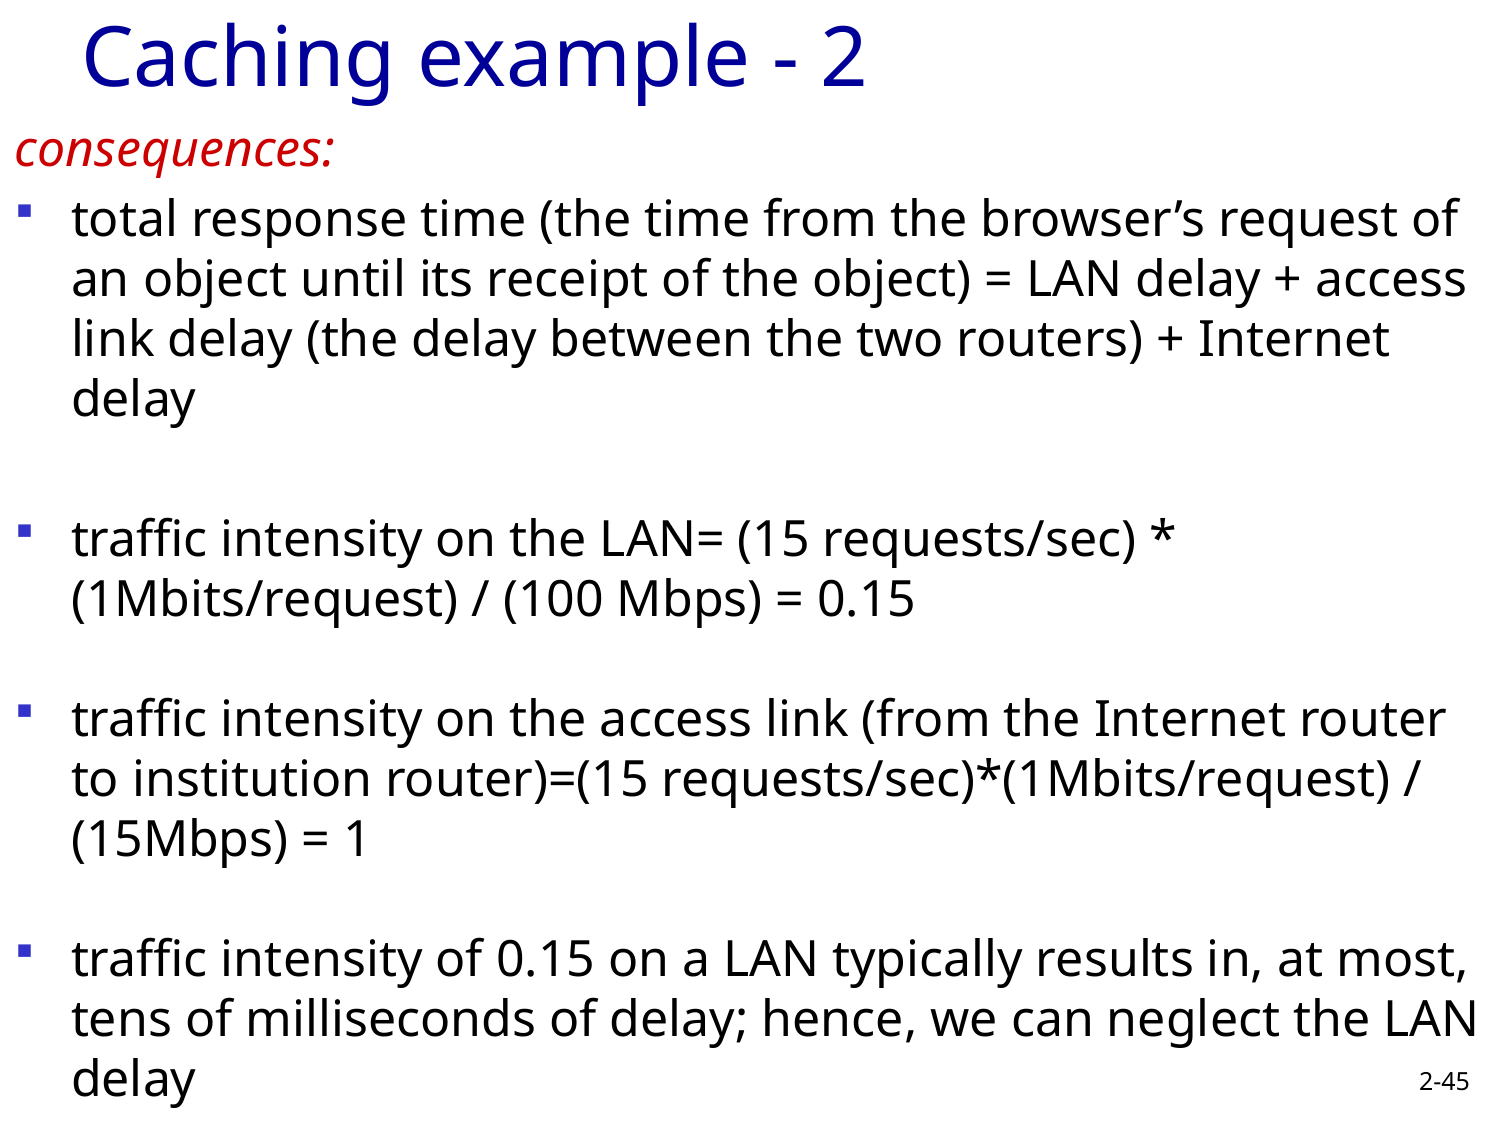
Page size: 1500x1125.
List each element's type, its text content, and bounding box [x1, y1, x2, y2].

title Caching example - 2 [65, 2, 1342, 105]
text_box consequences: total response time (the time from the browser’s request of an object until its receipt of the object) = LAN delay + access link delay (the delay between the two routers) + Internet delay traffic intensity on the LAN= (15 requests/sec) * (1Mbits/request) / (100 Mbps) = 0.15 traffic intensity on the access link (from the Internet router to institution router)=(15 requests/sec)*(1Mbits/request) / (15Mbps) = 1 traffic intensity of 0.15 on a LAN typically results in, at most, tens of milliseconds of delay; hence, we can neglect the LAN delay but in the case of the access link, as its traffic intensity approaches 1, the delay on the link becomes very large and grows without bound [0, 118, 1500, 1125]
